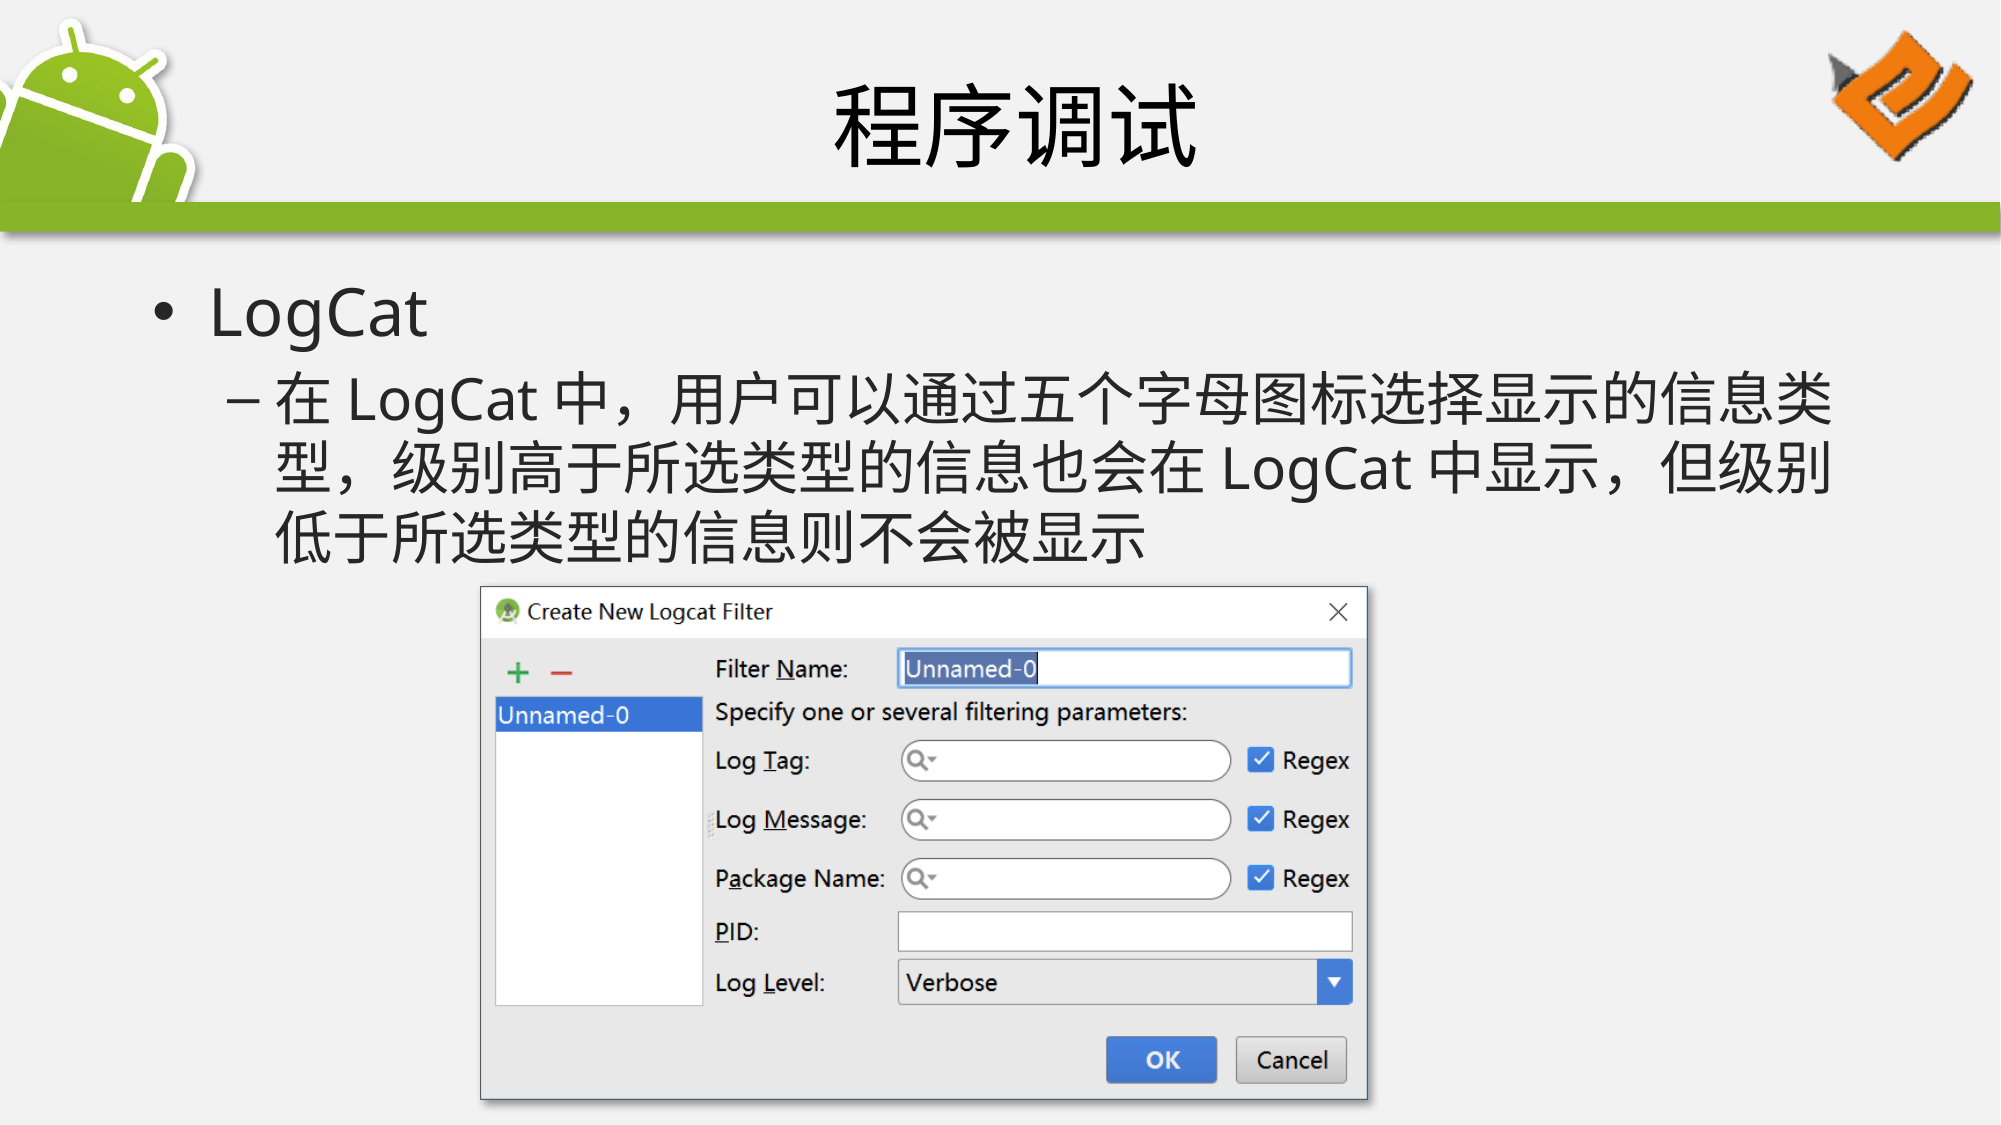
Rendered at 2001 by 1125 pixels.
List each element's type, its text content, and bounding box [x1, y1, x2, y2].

list LogCat 在LogCat中，用户可以通过五个字母图标选择显示的信息类型，级别高于所选类型的信息也会在LogCat中显示，但级别低于所选类型的信息则不会被显示 [137, 262, 1900, 587]
title 程序调试 [208, 45, 1824, 203]
picture [479, 585, 1369, 1101]
picture [1828, 30, 1973, 161]
picture [0, 7, 209, 202]
